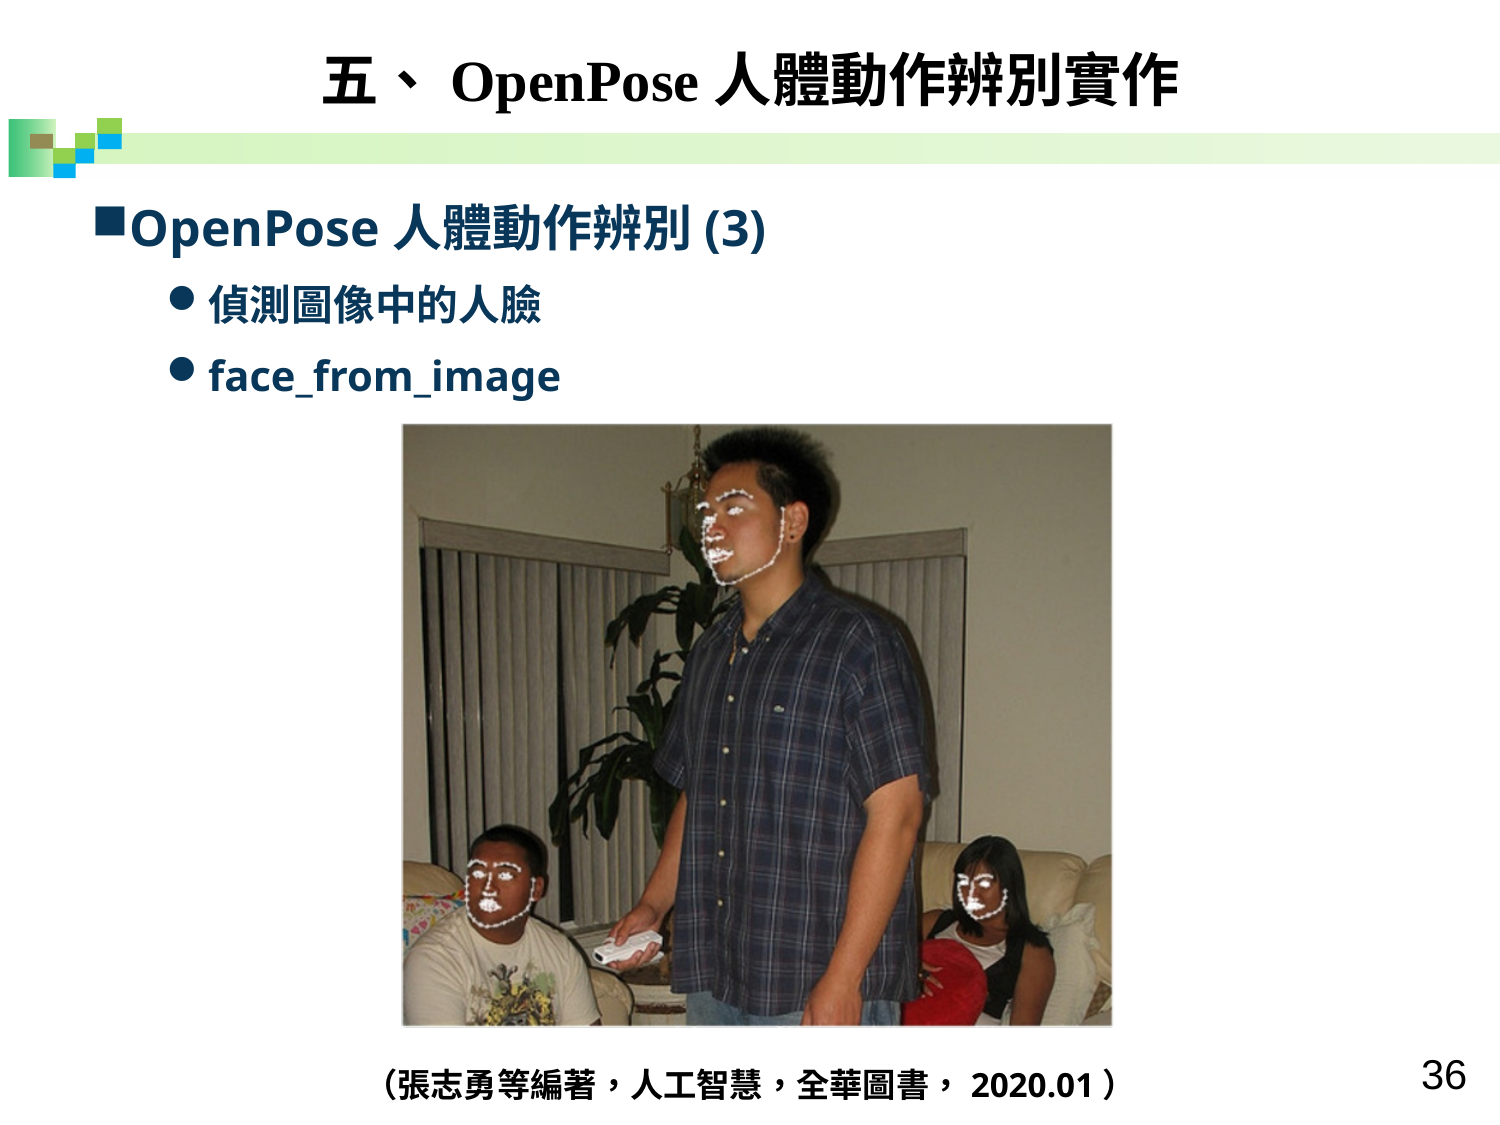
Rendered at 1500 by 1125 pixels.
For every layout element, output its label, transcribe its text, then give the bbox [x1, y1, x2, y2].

text_box （張志勇等編著，人工智慧，全華圖書，2020.01） [225, 1057, 1275, 1112]
text_box OpenPose人體動作辨別(3) 偵測圖像中的人臉 face_from_image [76, 196, 1424, 622]
text_box 五、OpenPose人體動作辨別實作 [0, 43, 1500, 121]
picture [363, 394, 1137, 1061]
